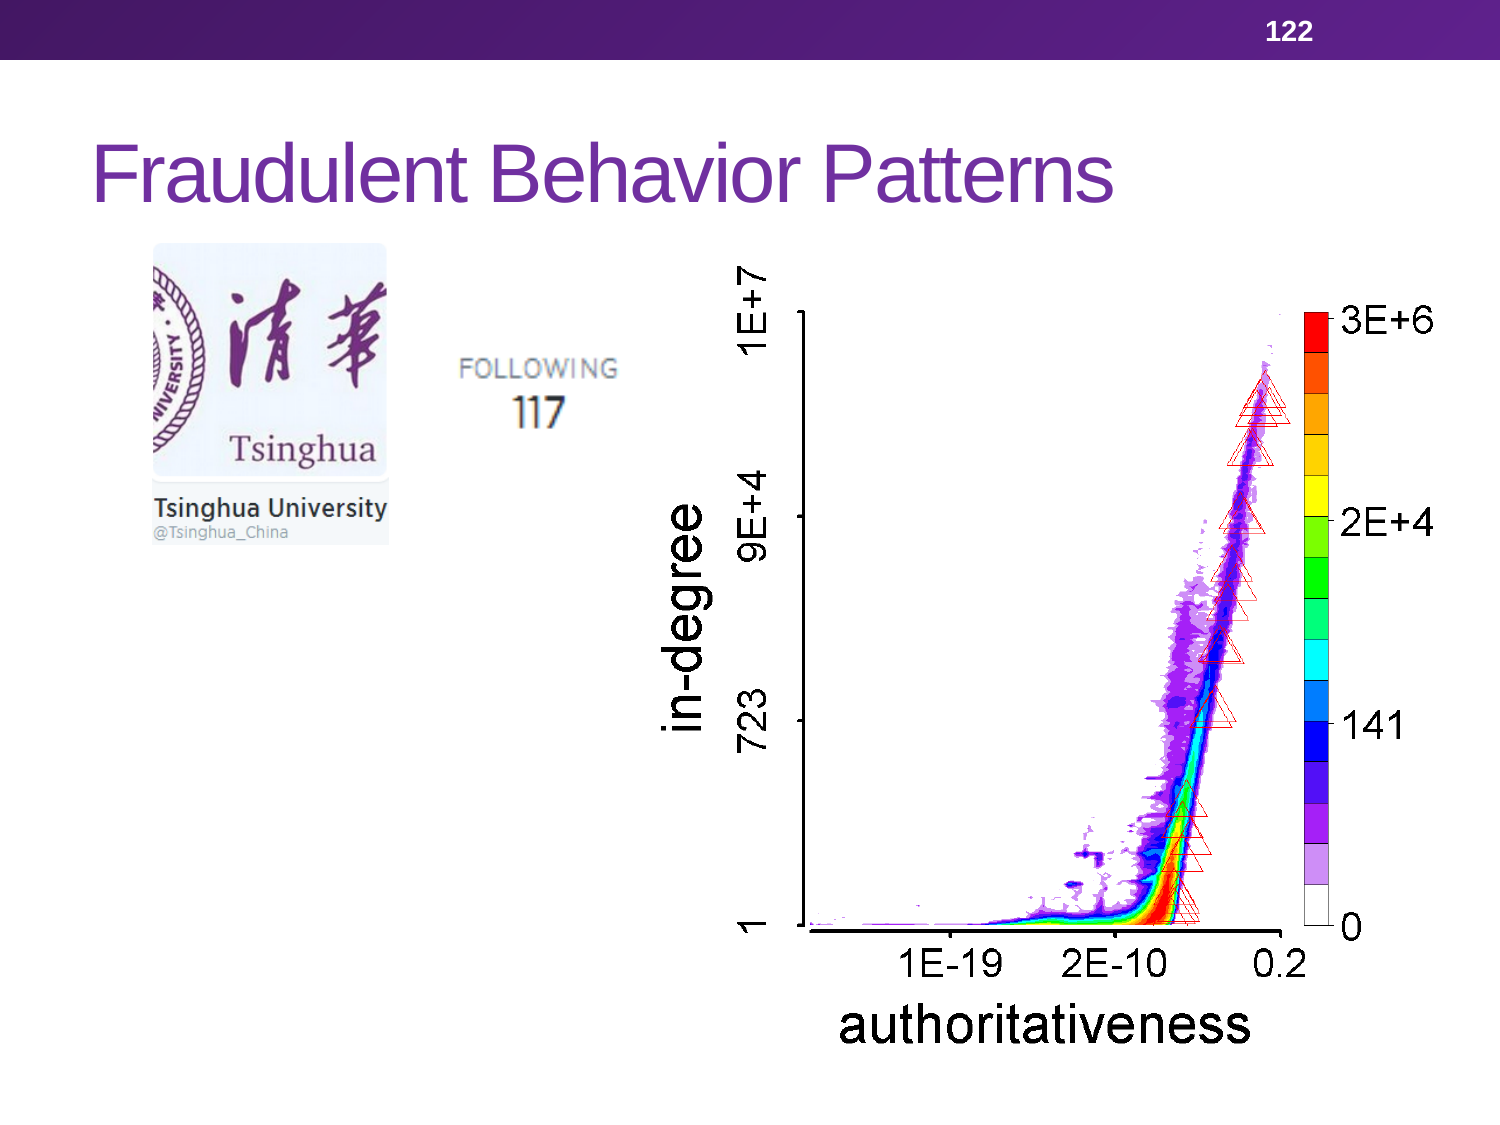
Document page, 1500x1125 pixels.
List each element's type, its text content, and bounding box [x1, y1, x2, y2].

picture [151, 243, 389, 546]
title Fraudulent Behavior Patterns [75, 87, 1425, 250]
picture [454, 349, 628, 439]
slide_number 122 [1250, 3, 1425, 57]
picture [655, 264, 1483, 1092]
